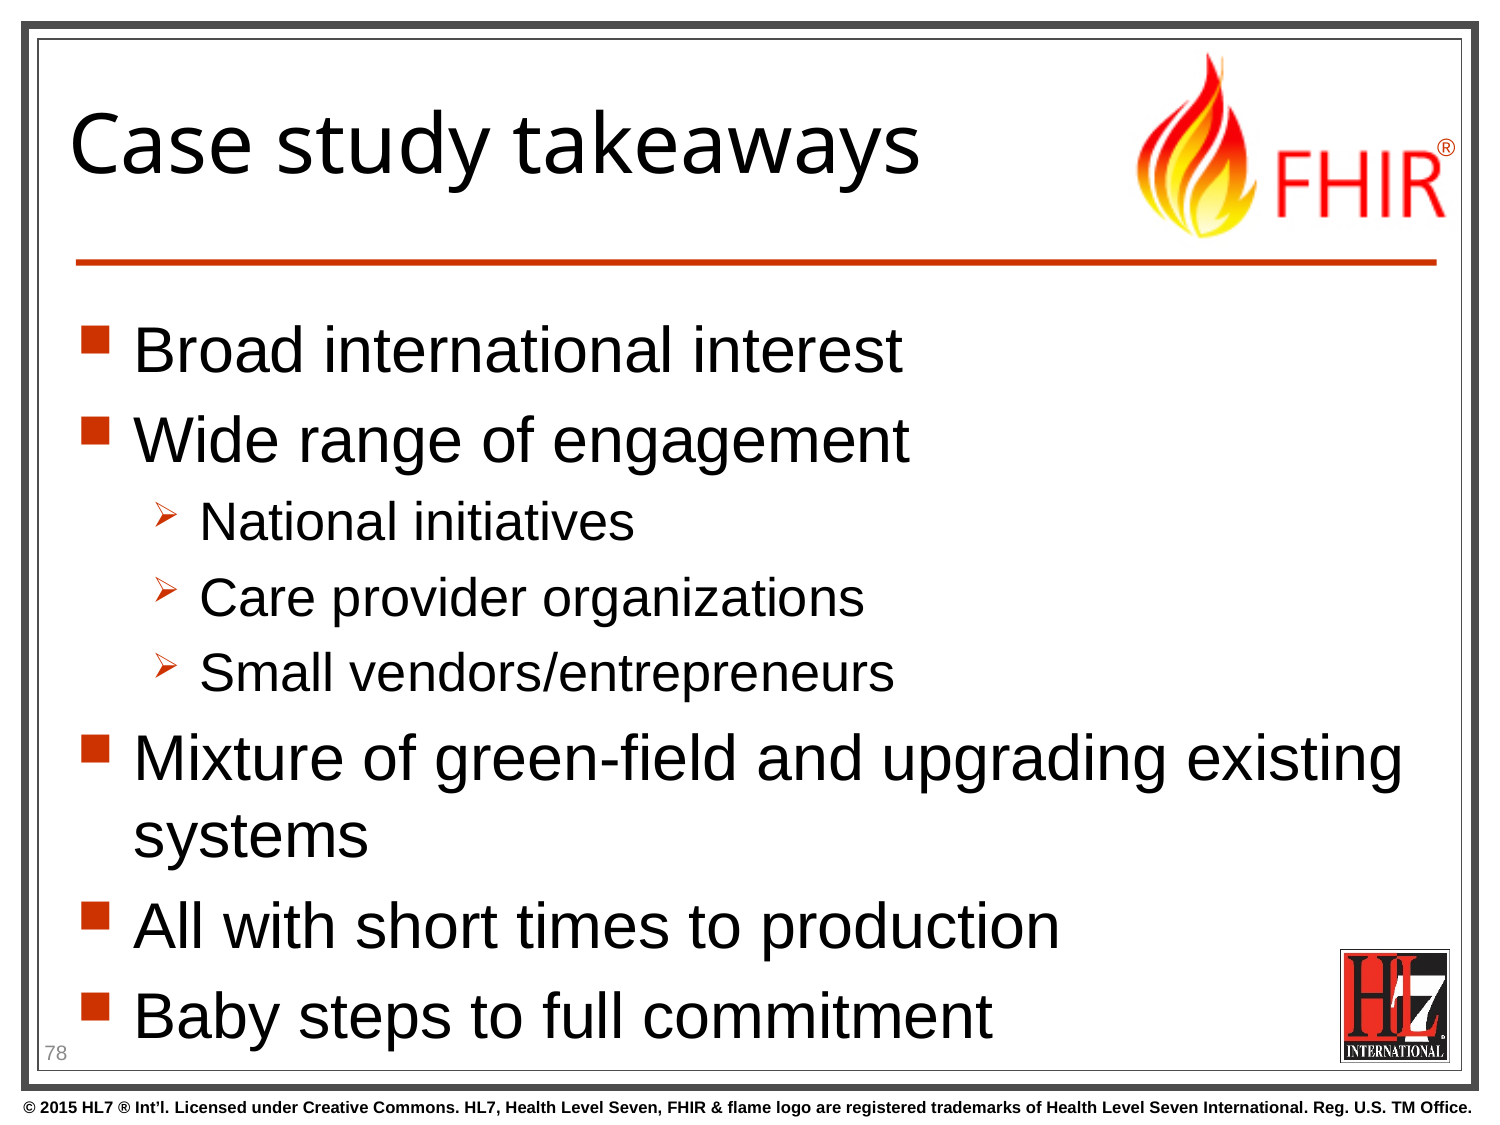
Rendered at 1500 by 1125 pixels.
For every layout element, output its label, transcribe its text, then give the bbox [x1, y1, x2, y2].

title Case study takeaways [53, 54, 1128, 244]
picture [1124, 42, 1458, 249]
picture [1340, 949, 1450, 1063]
list Broad international interest Wide range of engagement National initiatives Care provider organizations Small vendors/entrepreneurs Mixture of green-field and upgrading existing systems All with short times to production Baby steps to full commitment [62, 299, 1438, 1059]
slide_number 78 [29, 1034, 148, 1071]
